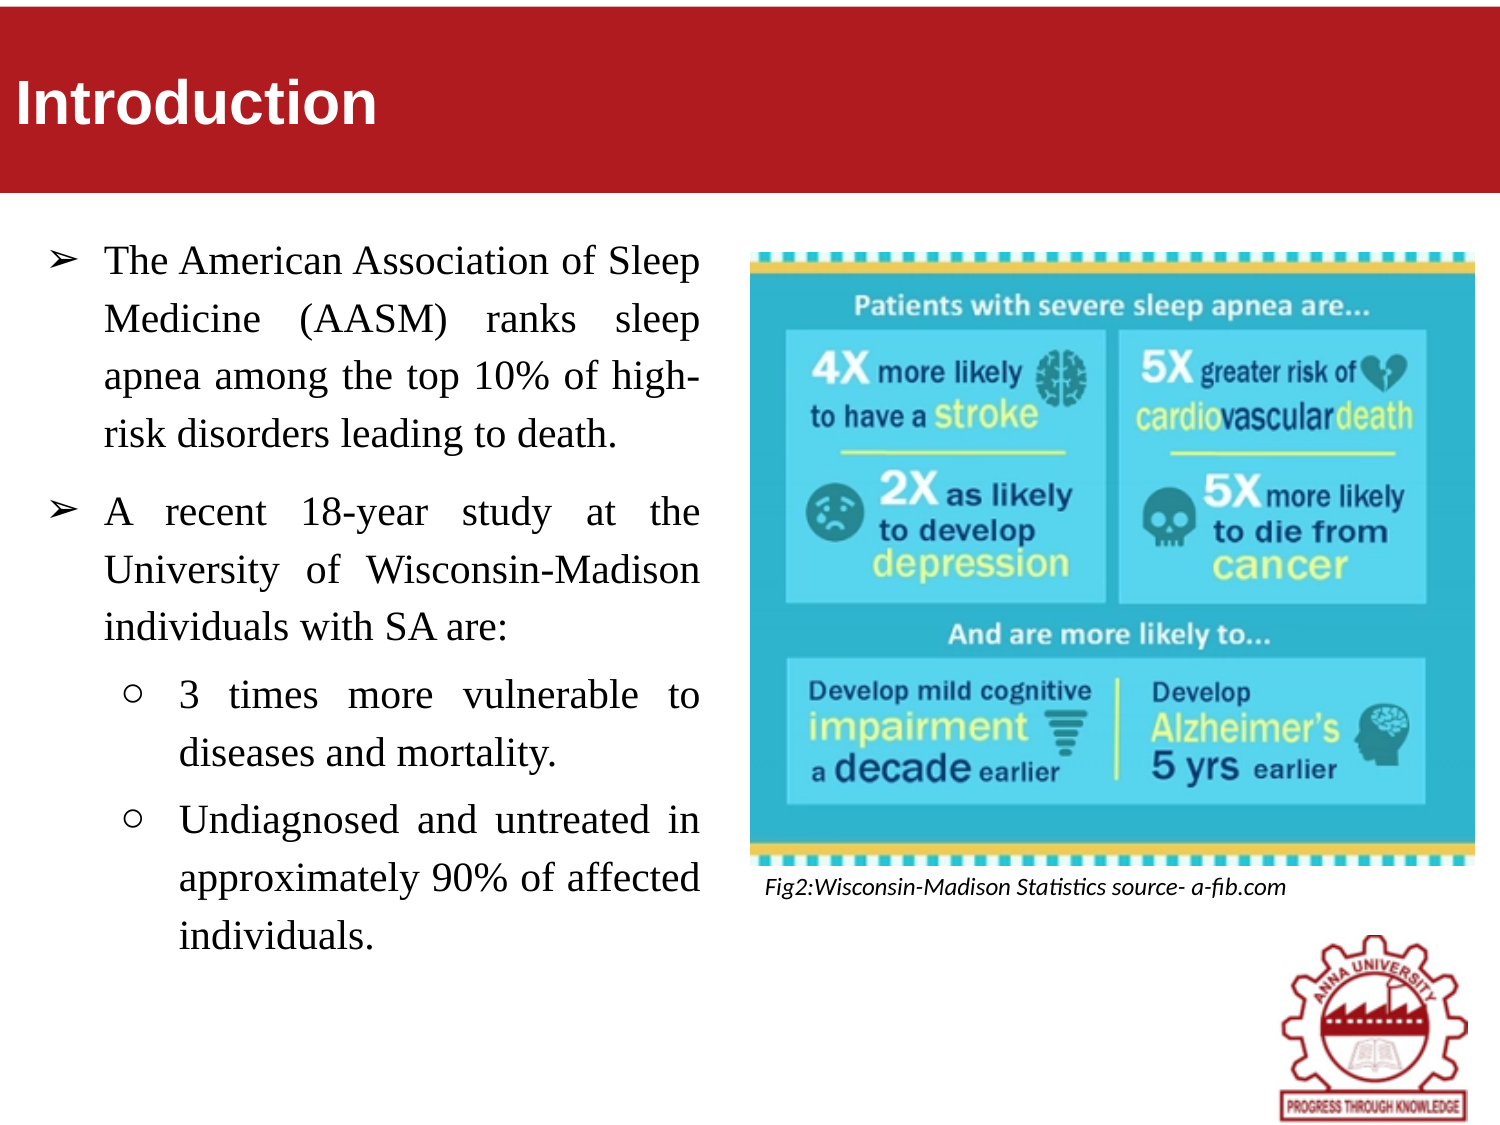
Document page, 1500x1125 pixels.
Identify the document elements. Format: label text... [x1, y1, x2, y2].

list The American Association of Sleep Medicine (AASM) ranks sleep apnea among the top 10% of high-risk disorders leading to death. A recent 18-year study at the University of Wisconsin-Madison individuals with SA are: 3 times more vulnerable to diseases and mortality. Undiagnosed and untreated in approximately 90% of affected individuals. [13, 218, 717, 1078]
text_box Introduction [0, 6, 1500, 193]
picture [749, 252, 1475, 866]
picture [1274, 935, 1469, 1125]
text_box Fig2:Wisconsin-Madison Statistics source- a-fib.com [749, 855, 1494, 906]
